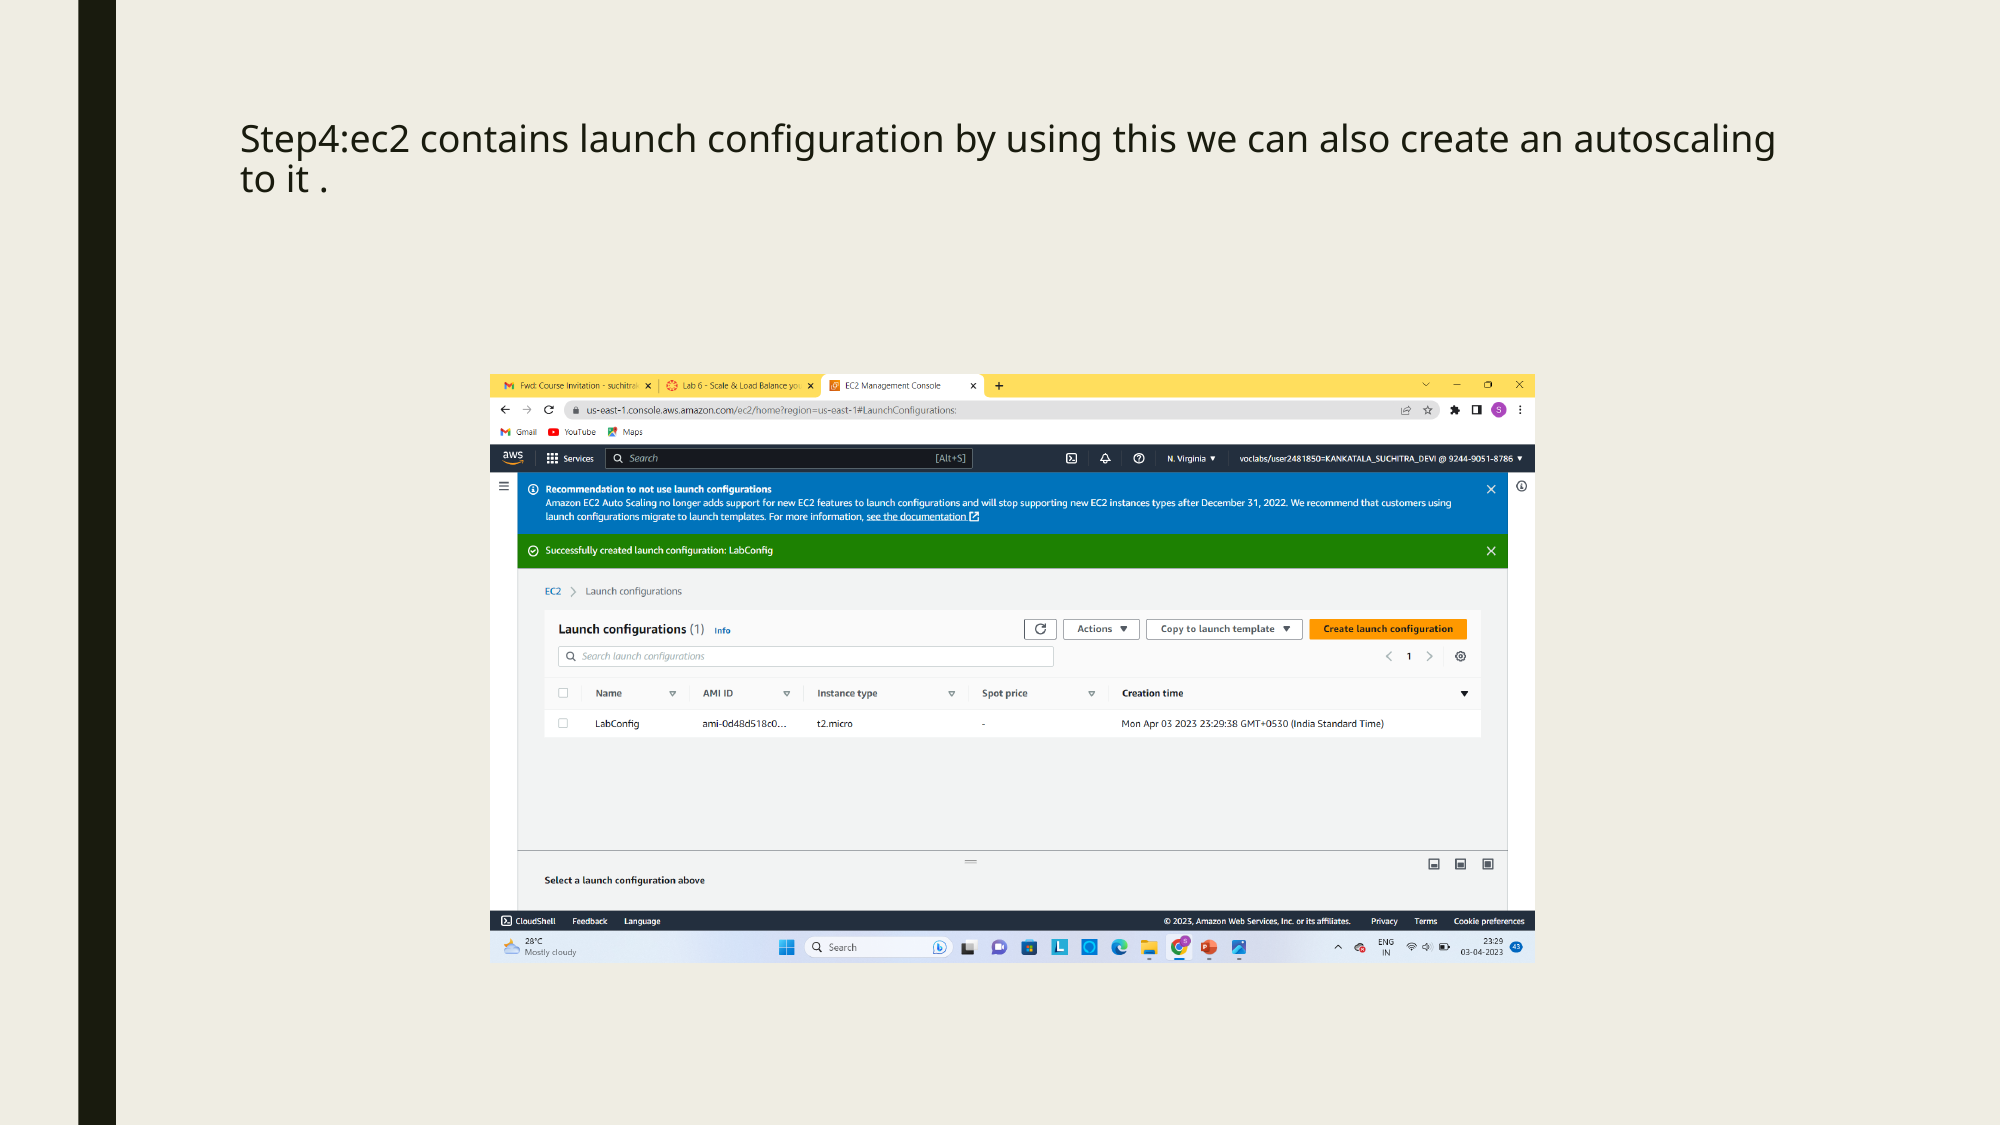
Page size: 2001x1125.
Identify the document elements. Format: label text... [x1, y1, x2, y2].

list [490, 374, 1535, 963]
title Step4:ec2 contains launch configuration by using this we can also create an autoscaling to it . [225, 112, 1800, 357]
